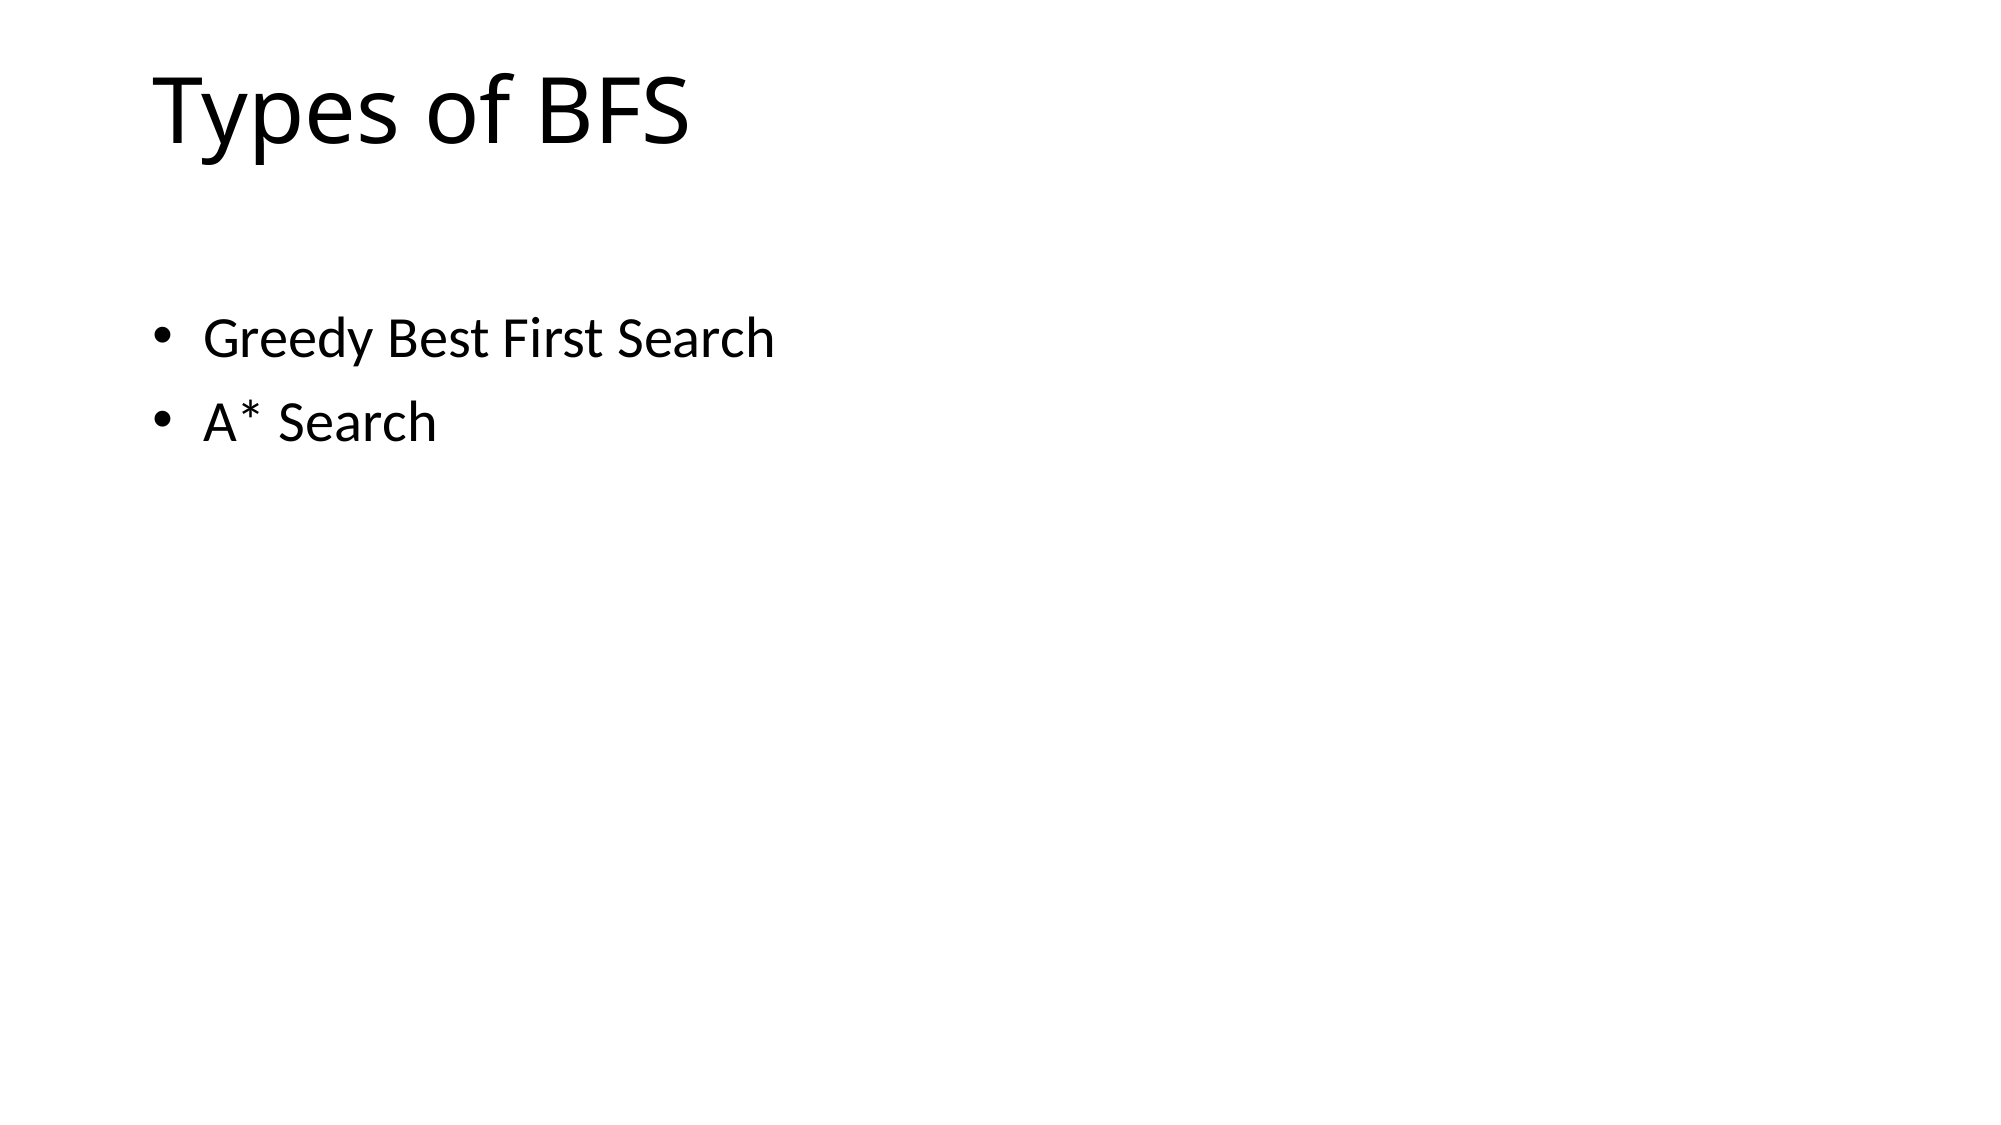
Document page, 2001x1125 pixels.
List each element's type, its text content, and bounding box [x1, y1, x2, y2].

title Types of BFS [137, 59, 1863, 278]
list Greedy Best First Search A* Search [137, 299, 1863, 691]
